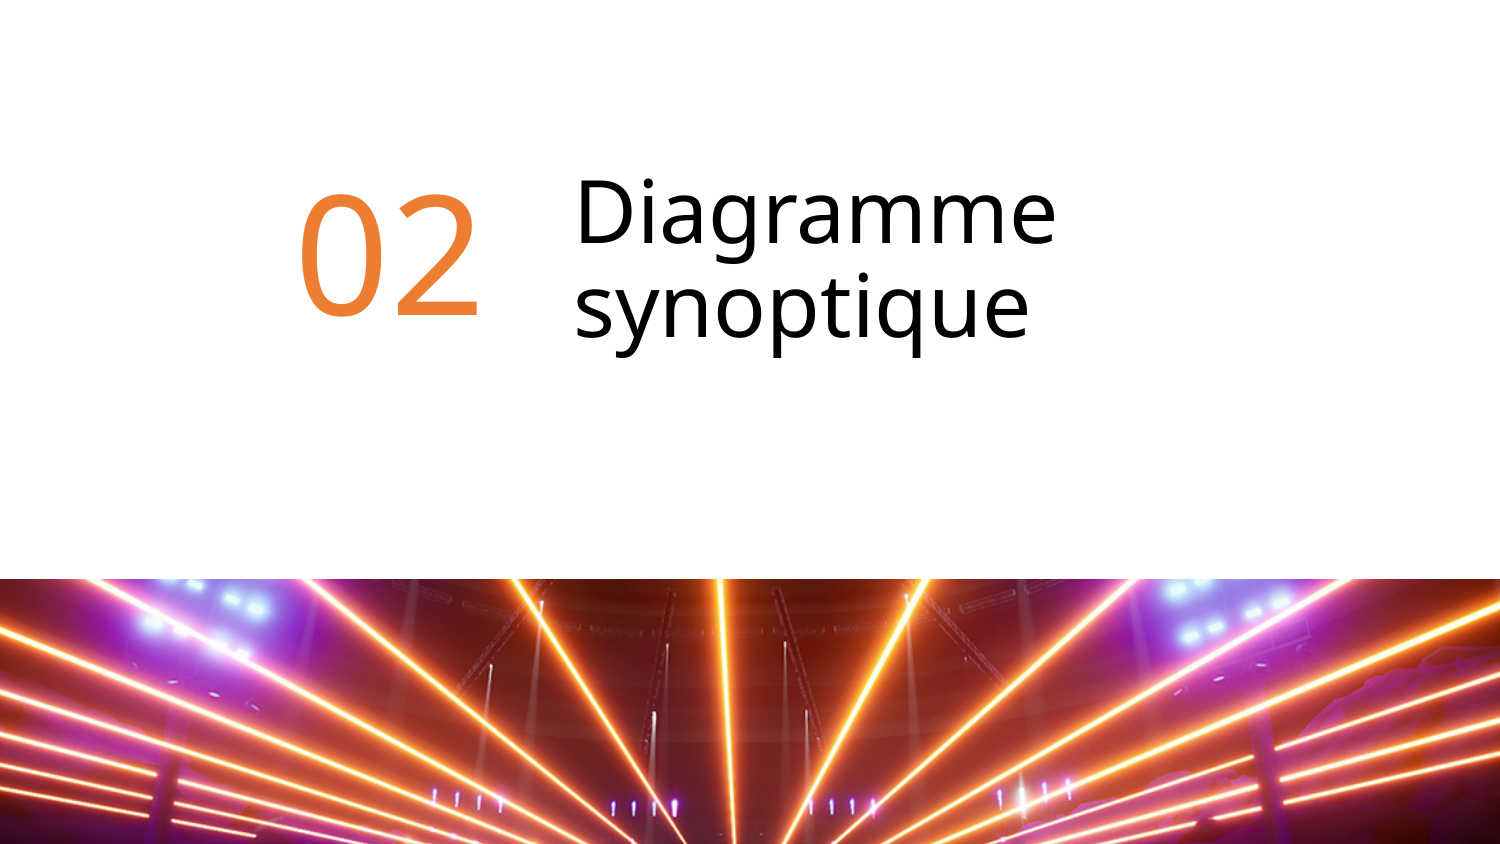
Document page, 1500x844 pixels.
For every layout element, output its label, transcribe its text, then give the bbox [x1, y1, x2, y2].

picture [0, 579, 1500, 844]
title 02 [222, 128, 559, 396]
title Diagramme synoptique [559, 128, 1278, 396]
